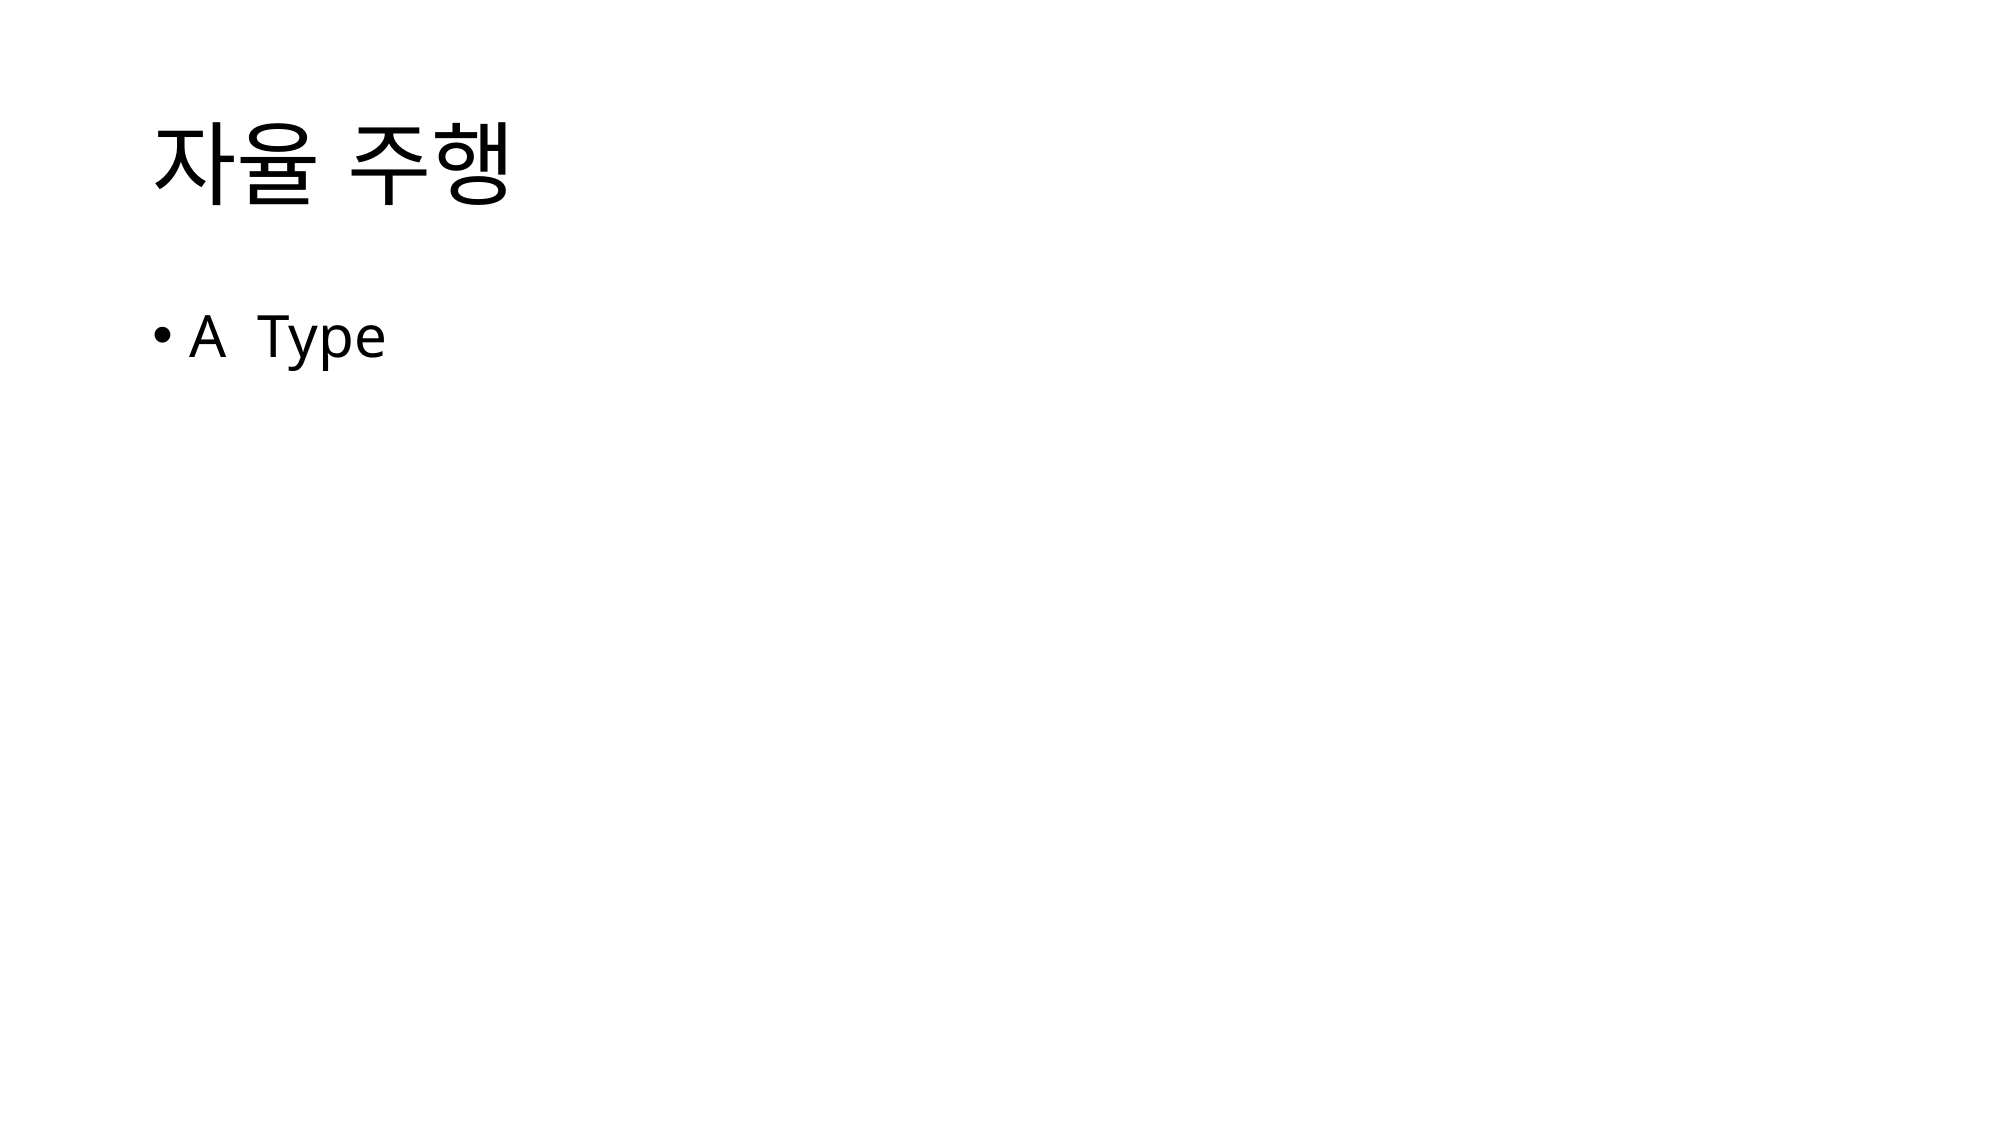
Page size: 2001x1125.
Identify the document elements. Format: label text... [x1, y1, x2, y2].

title 자율 주행 [137, 59, 1863, 278]
list A Type [137, 299, 1863, 403]
